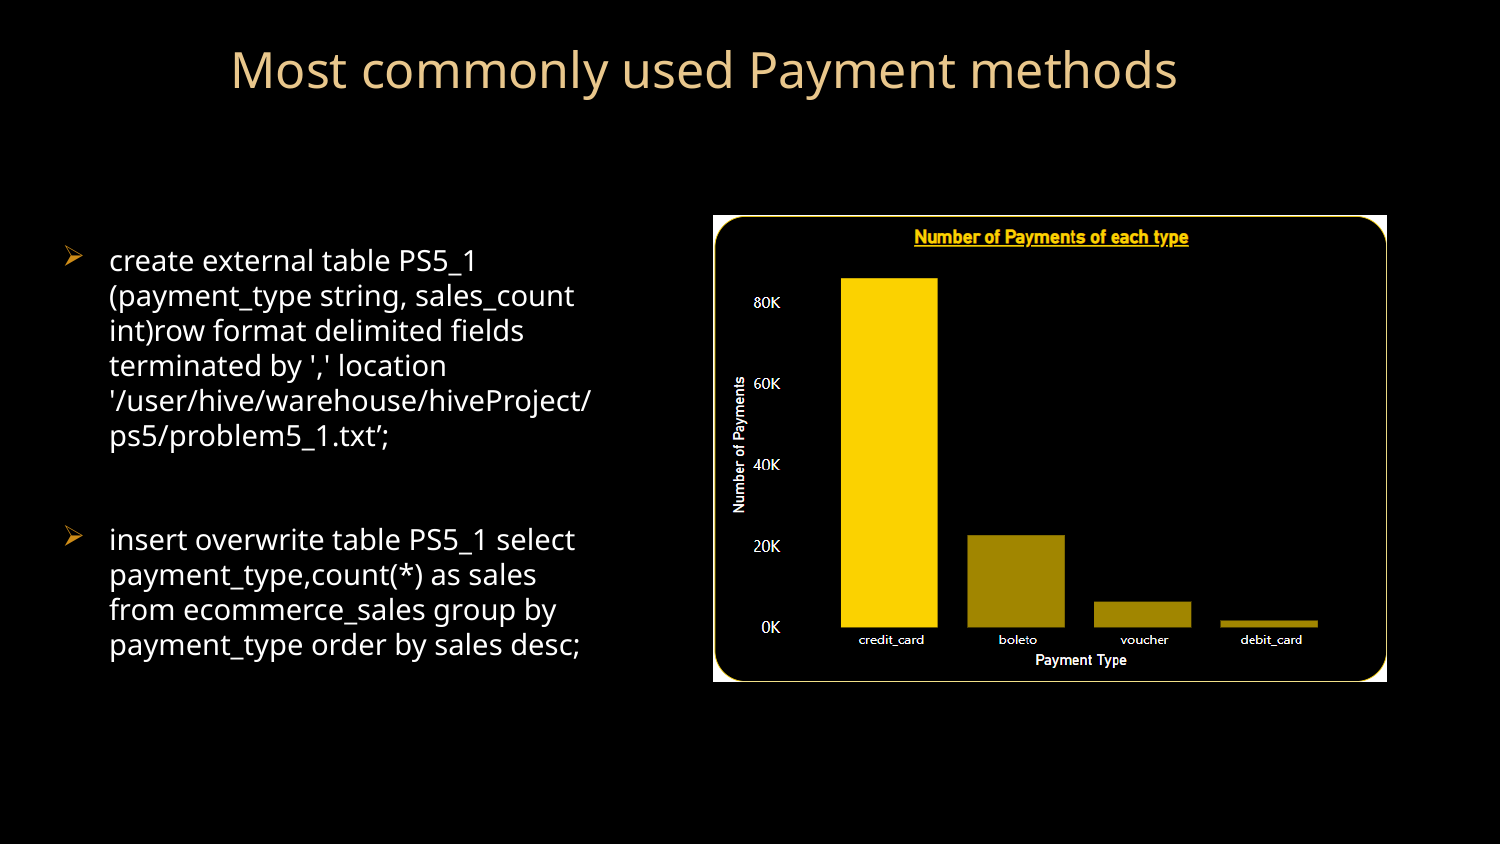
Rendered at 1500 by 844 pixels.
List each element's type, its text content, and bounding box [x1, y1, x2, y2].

text_box Most commonly used Payment methods [37, 23, 1372, 111]
picture [713, 214, 1387, 682]
text_box create external table PS5_1 (payment_type string, sales_count int)row format delimited fields terminated by ',' location '/user/hive/warehouse/hiveProject/ps5/problem5_1.txt’; insert overwrite table PS5_1 select payment_type,count(*) as sales from ecommerce_sales group by payment_type order by sales desc; [47, 234, 623, 704]
